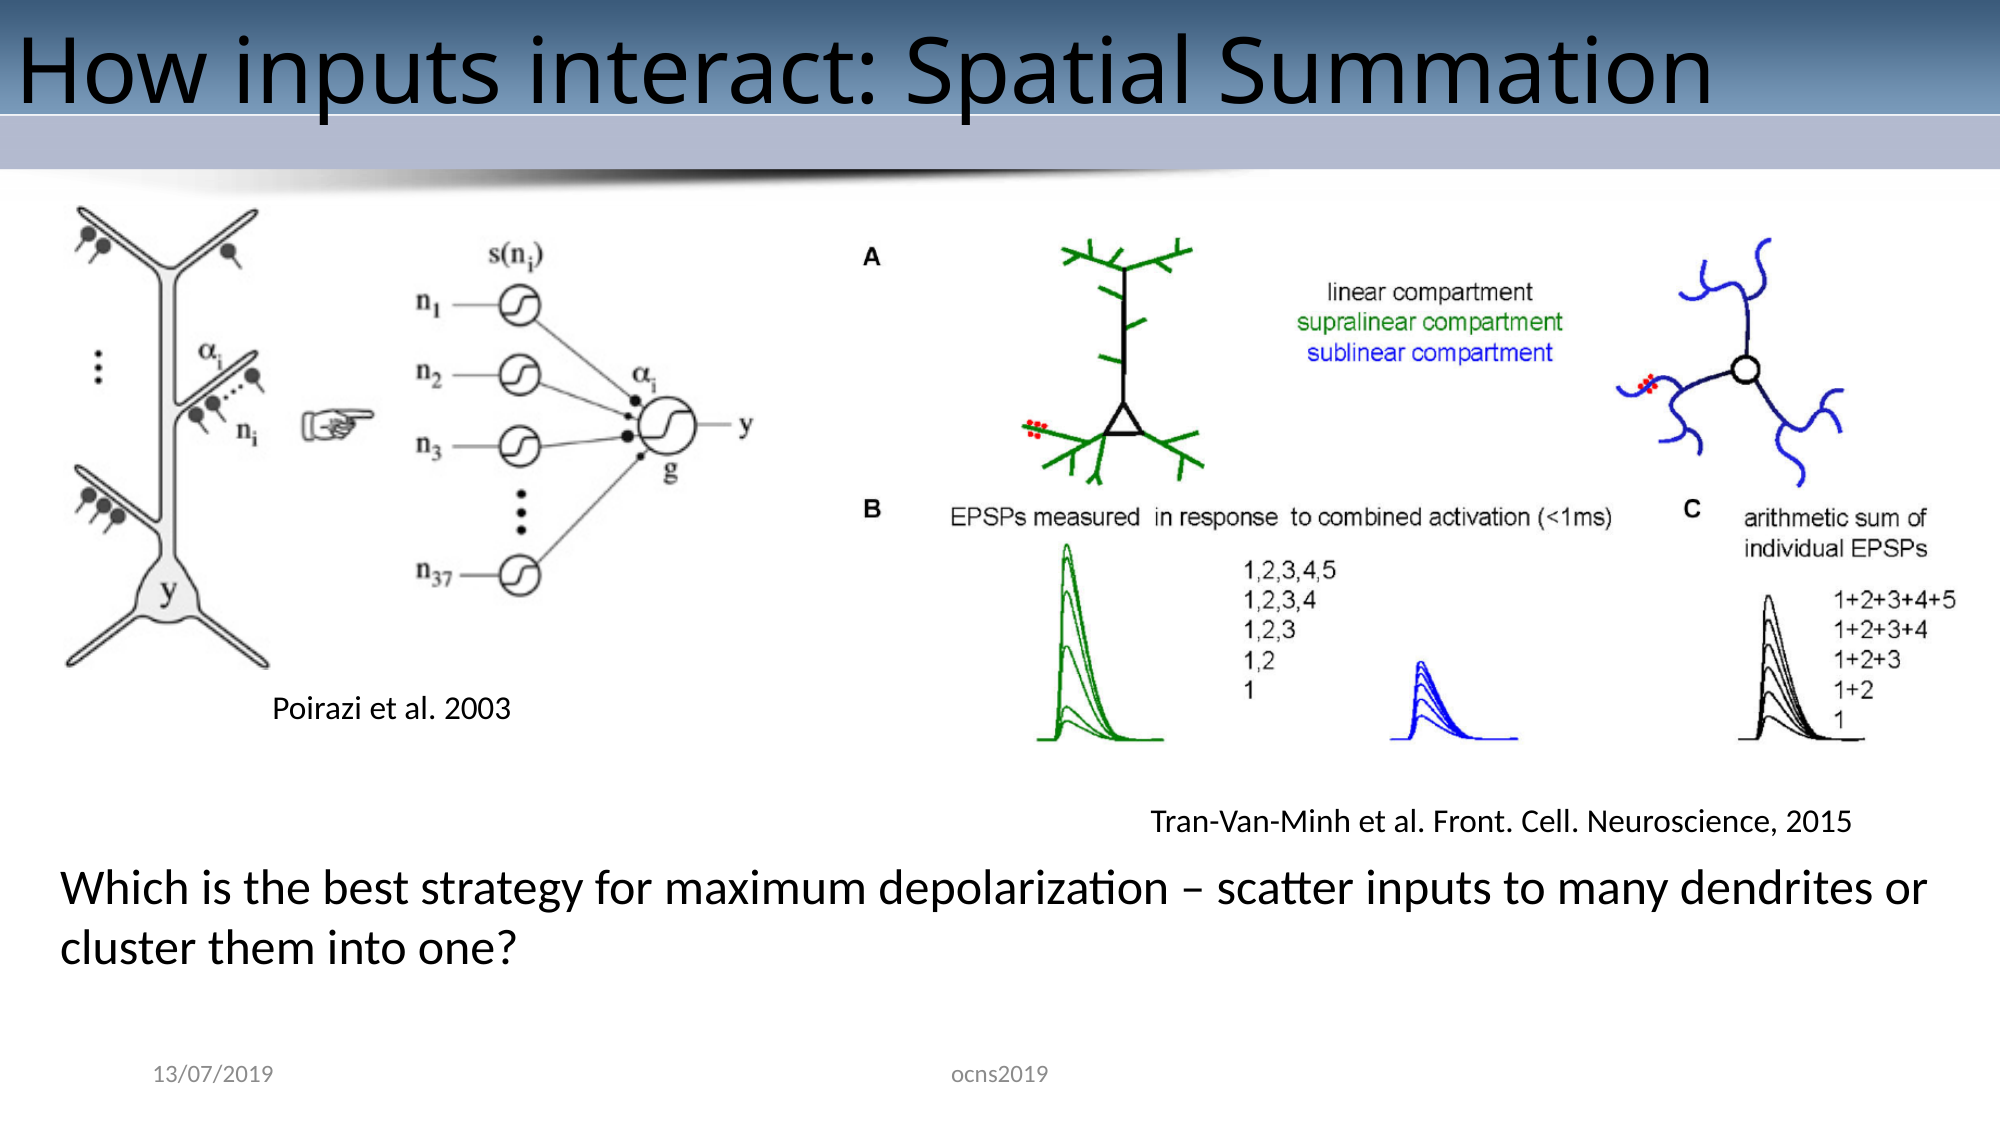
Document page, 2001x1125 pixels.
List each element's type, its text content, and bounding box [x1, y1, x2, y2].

text_box Poirazi et al. 2003 [257, 679, 613, 734]
text_box Which is the best strategy for maximum depolarization – scatter inputs to many dendrites or cluster them into one? [45, 847, 1951, 983]
text_box Tran-Van-Minh et al. Front. Cell. Neuroscience, 2015 [1047, 791, 1957, 847]
picture [63, 204, 756, 670]
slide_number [137, 1042, 588, 1103]
picture [852, 236, 1963, 748]
picture [0, 0, 2000, 201]
footer ocns2019 [662, 1042, 1338, 1103]
